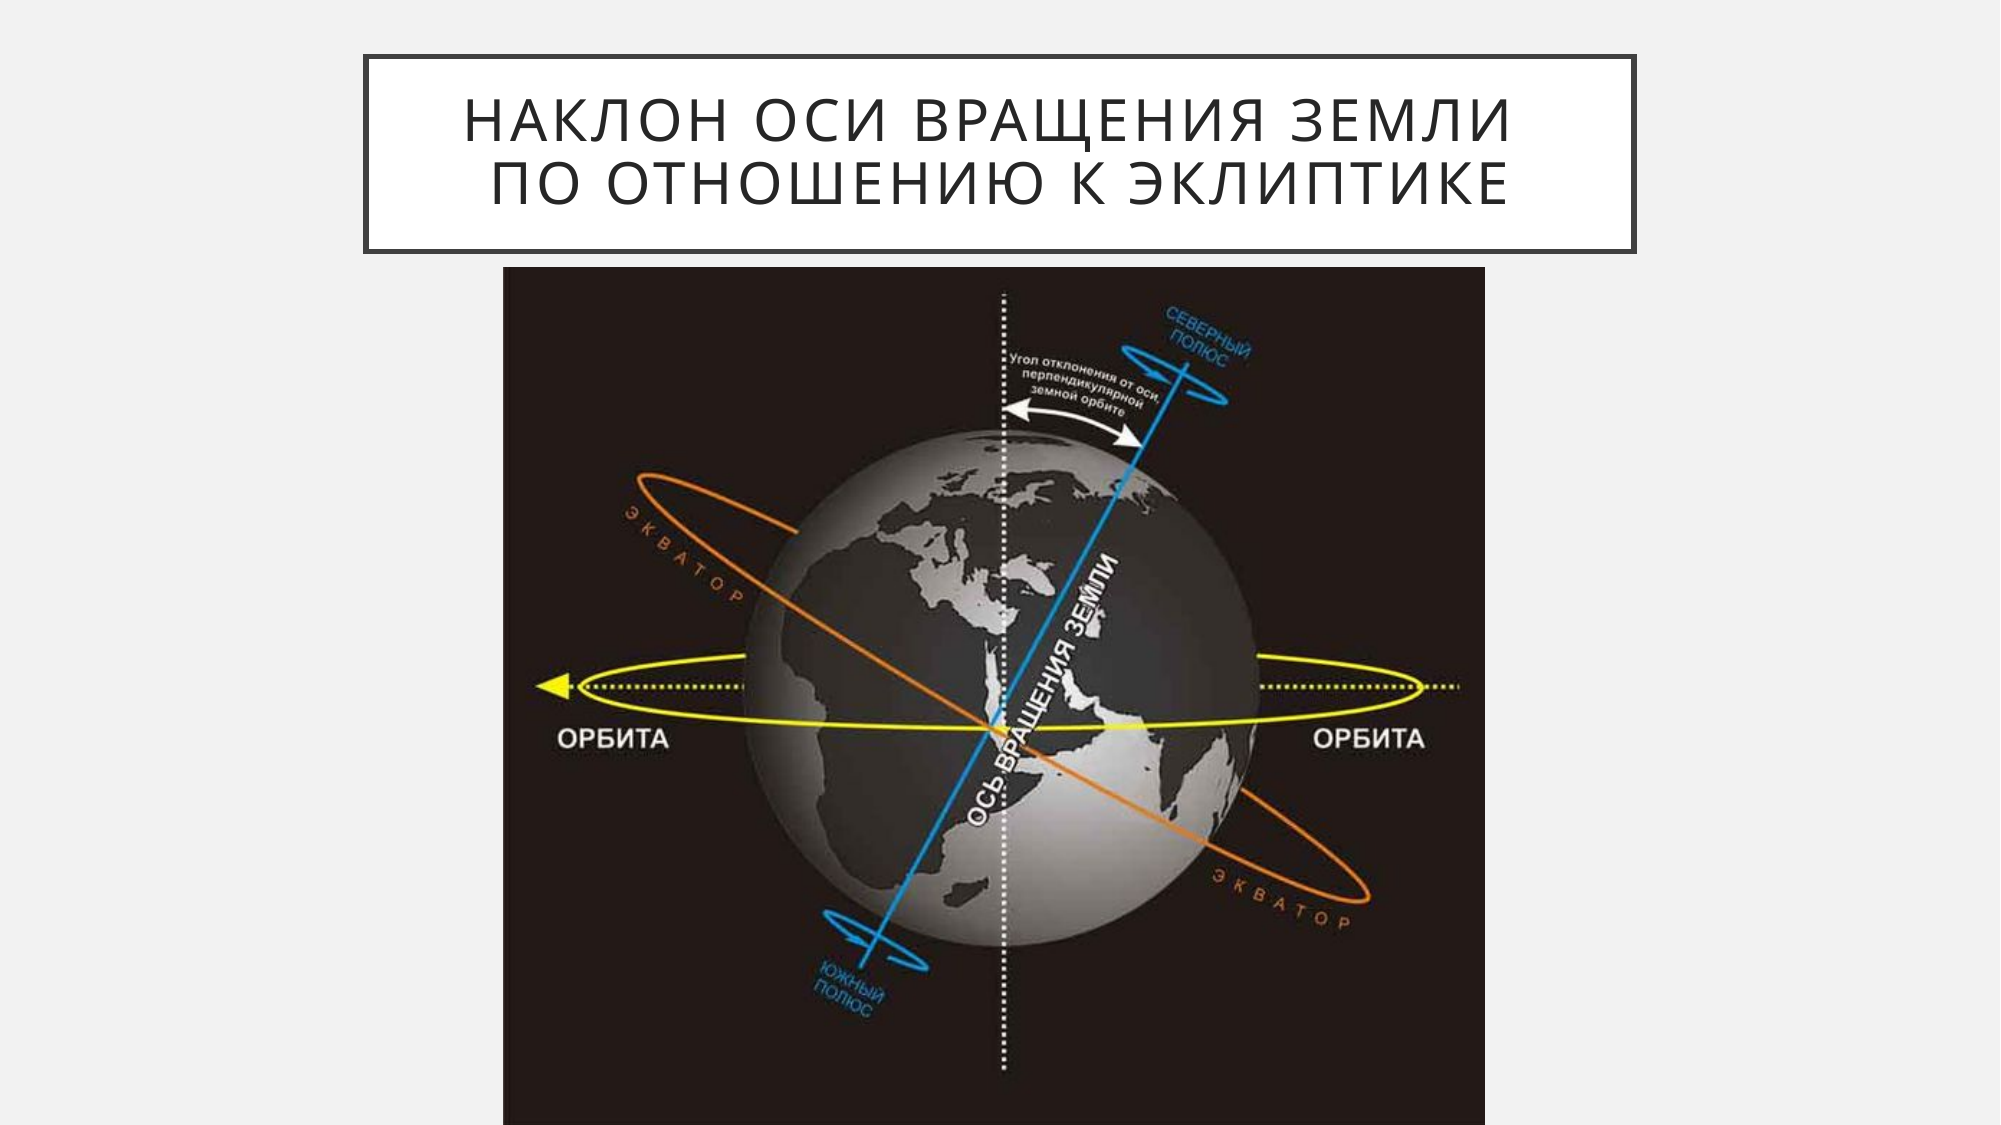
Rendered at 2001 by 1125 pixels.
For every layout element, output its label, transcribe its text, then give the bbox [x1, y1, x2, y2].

title Наклон оси вращения Земли по отношению к эклиптике [363, 54, 1637, 254]
picture [503, 267, 1485, 1125]
